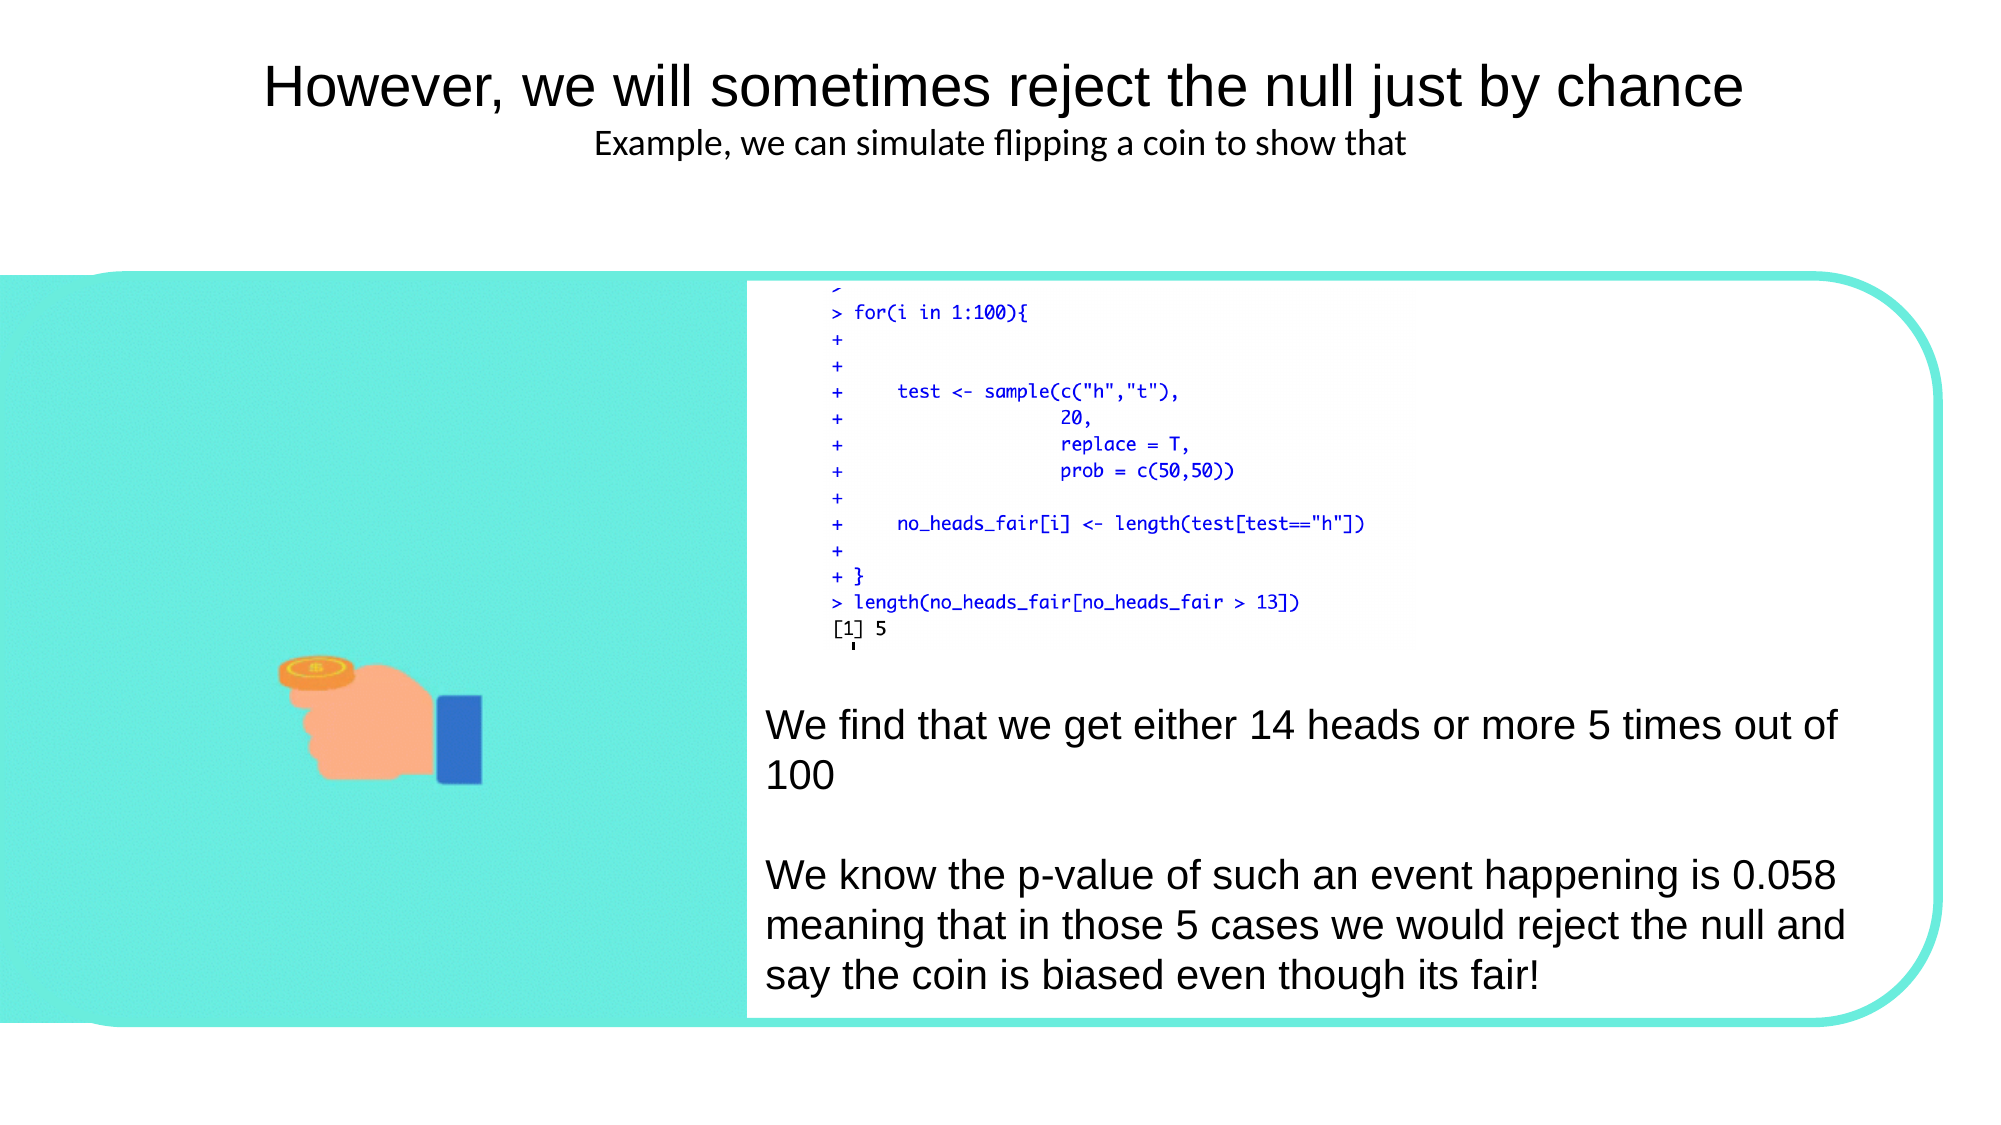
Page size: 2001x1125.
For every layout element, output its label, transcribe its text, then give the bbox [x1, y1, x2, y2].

text_box However, we will sometimes reject the null just by chance Example, we can simulate flipping a coin to show that [248, 40, 1762, 171]
picture [0, 275, 747, 1023]
picture [822, 288, 1416, 650]
text_box [112, 274, 1940, 1024]
text_box We find that we get either 14 heads or more 5 times out of 100 We know the p-value of such an event happening is 0.058 meaning that in those 5 cases we would reject the null and say the coin is biased even though its fair! [750, 690, 1935, 1005]
